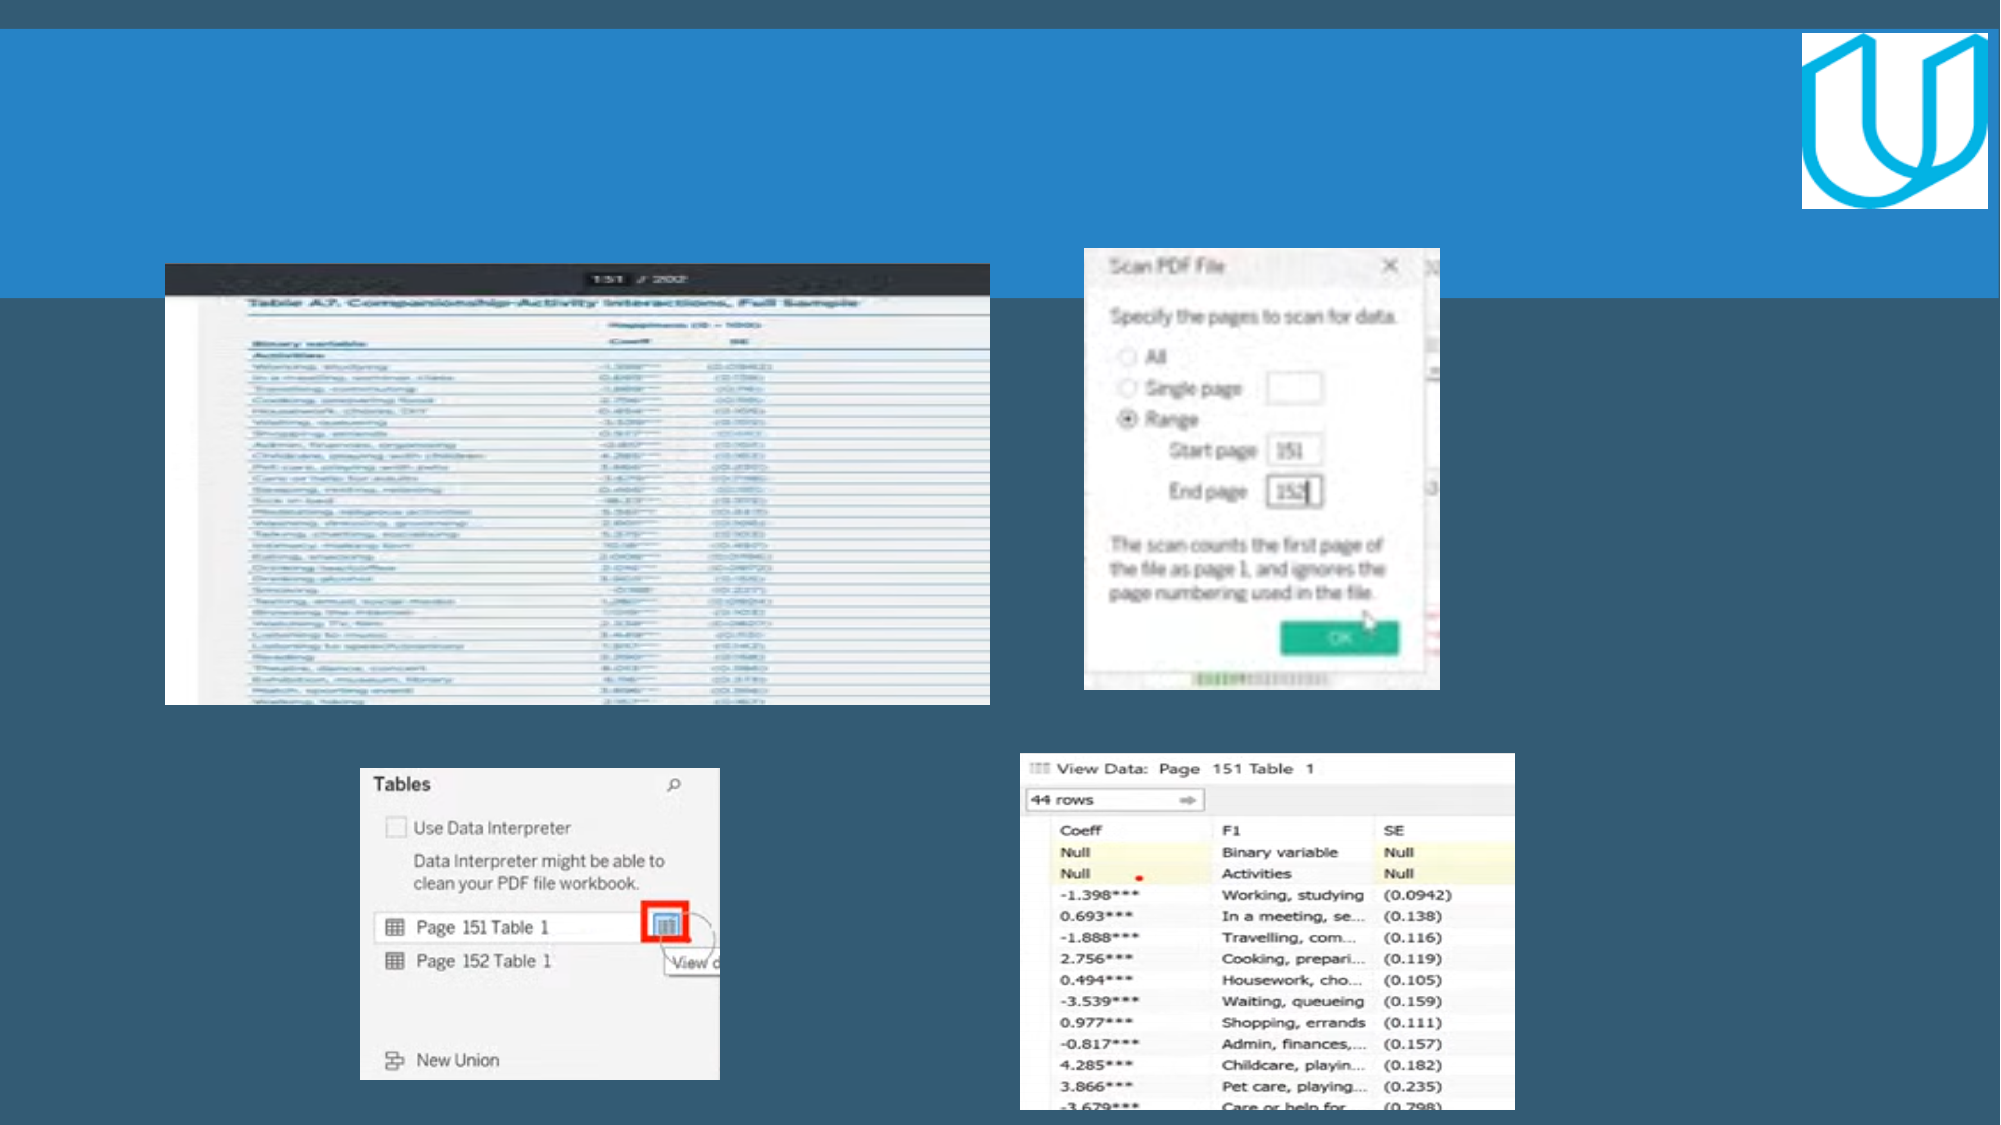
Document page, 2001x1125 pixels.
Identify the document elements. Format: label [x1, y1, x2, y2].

picture [1083, 248, 1441, 691]
picture [1932, 48, 1973, 166]
picture [1802, 33, 1988, 167]
picture [164, 262, 991, 705]
text_box [99, 44, 1900, 233]
picture [1900, 124, 1988, 209]
picture [1900, 175, 1911, 189]
picture [360, 768, 721, 1081]
picture [1019, 753, 1516, 1111]
